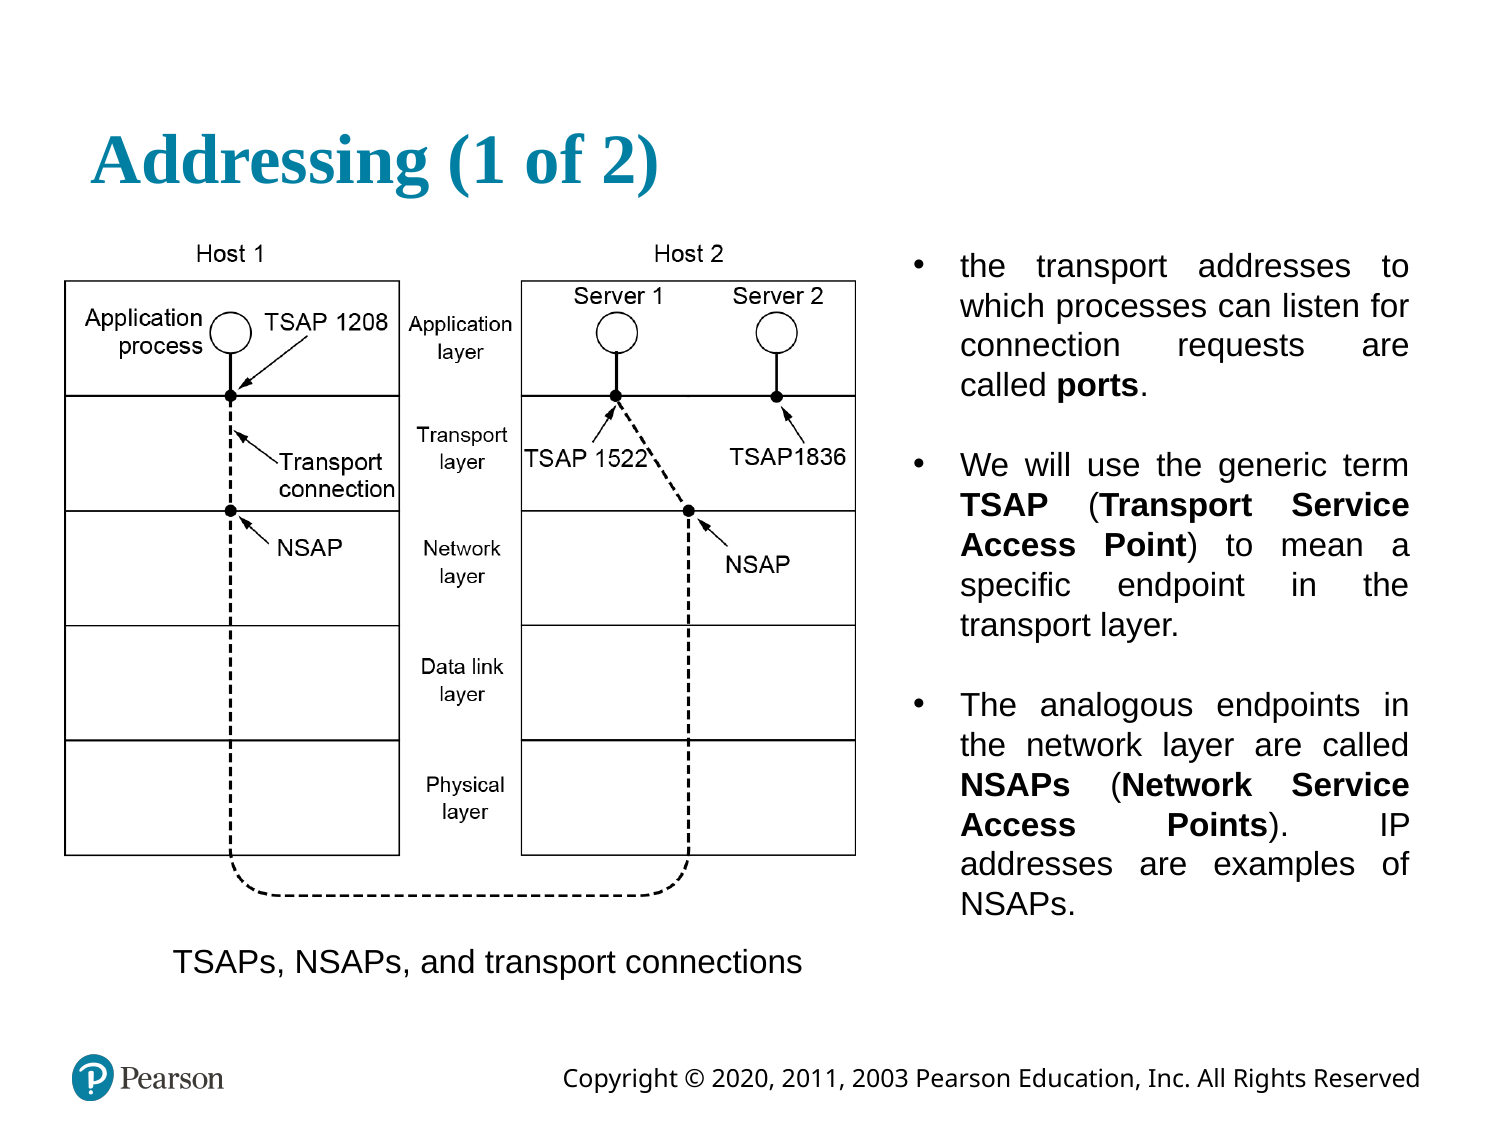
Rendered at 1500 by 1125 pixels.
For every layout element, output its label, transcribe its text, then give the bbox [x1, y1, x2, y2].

picture [72, 1087, 83, 1101]
picture [72, 1054, 88, 1070]
picture [80, 1063, 106, 1088]
picture [98, 1054, 224, 1101]
list TSAPs, NSAPs, and transport connections [75, 906, 911, 996]
title Addressing (1 of 2) [75, 37, 1425, 213]
picture [64, 239, 856, 897]
text_box the transport addresses to which processes can listen for connection requests are called ports. We will use the generic term TSAP (Transport Service Access Point) to mean a specific endpoint in the transport layer. The analogous endpoints in the network layer are called NSAPs (Network Service Access Points). IP addresses are examples of NSAPs. [898, 236, 1425, 930]
